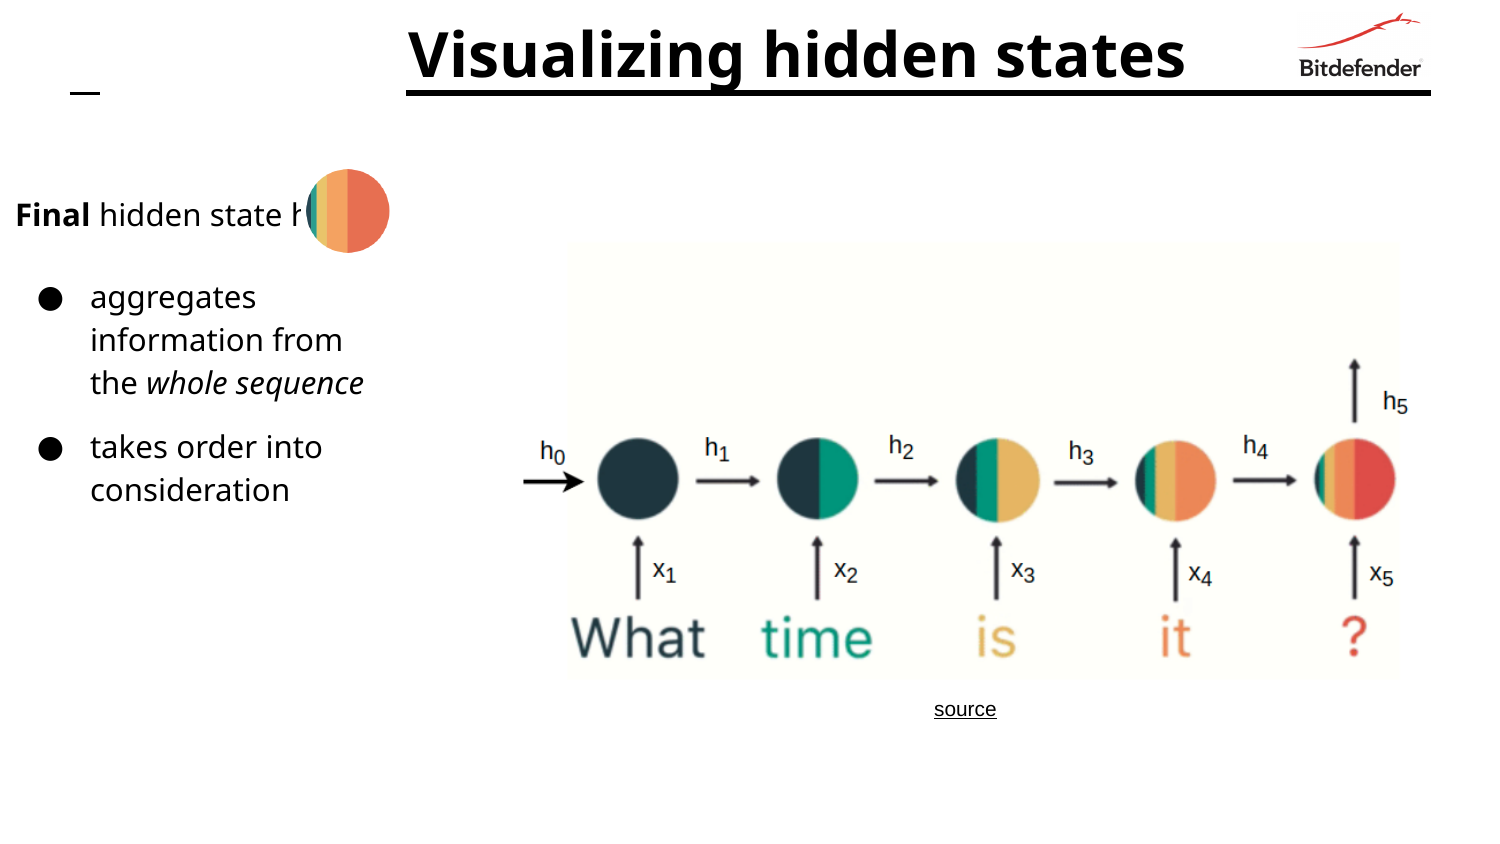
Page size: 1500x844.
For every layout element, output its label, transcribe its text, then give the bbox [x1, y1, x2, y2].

title Visualizing hidden states [393, 0, 1431, 105]
picture [301, 167, 394, 255]
list Final hidden state h5 aggregates information from the whole sequence takes order into consideration [0, 173, 386, 754]
picture [511, 228, 1423, 682]
text_box source [919, 689, 1015, 739]
